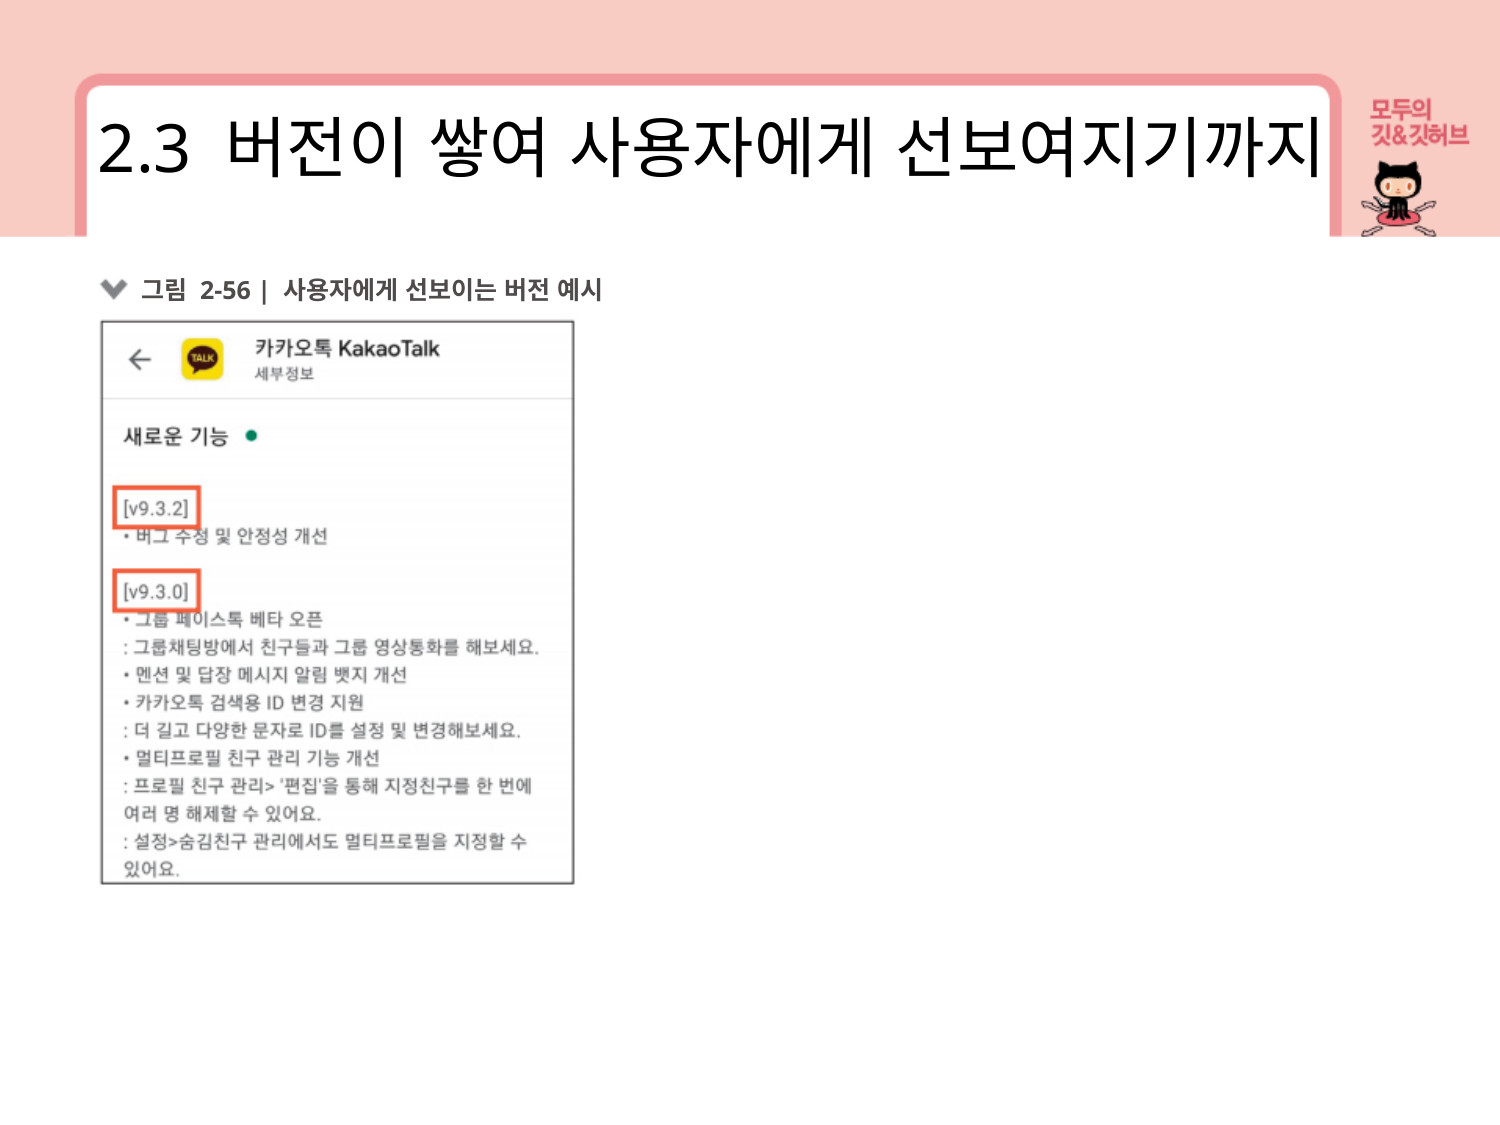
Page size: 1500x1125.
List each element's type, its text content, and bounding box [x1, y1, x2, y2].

text_box 2.3 버전이 쌓여 사용자에게 선보여지기까지 [82, 61, 1413, 193]
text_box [97, 264, 1374, 311]
picture [0, 0, 1500, 1125]
